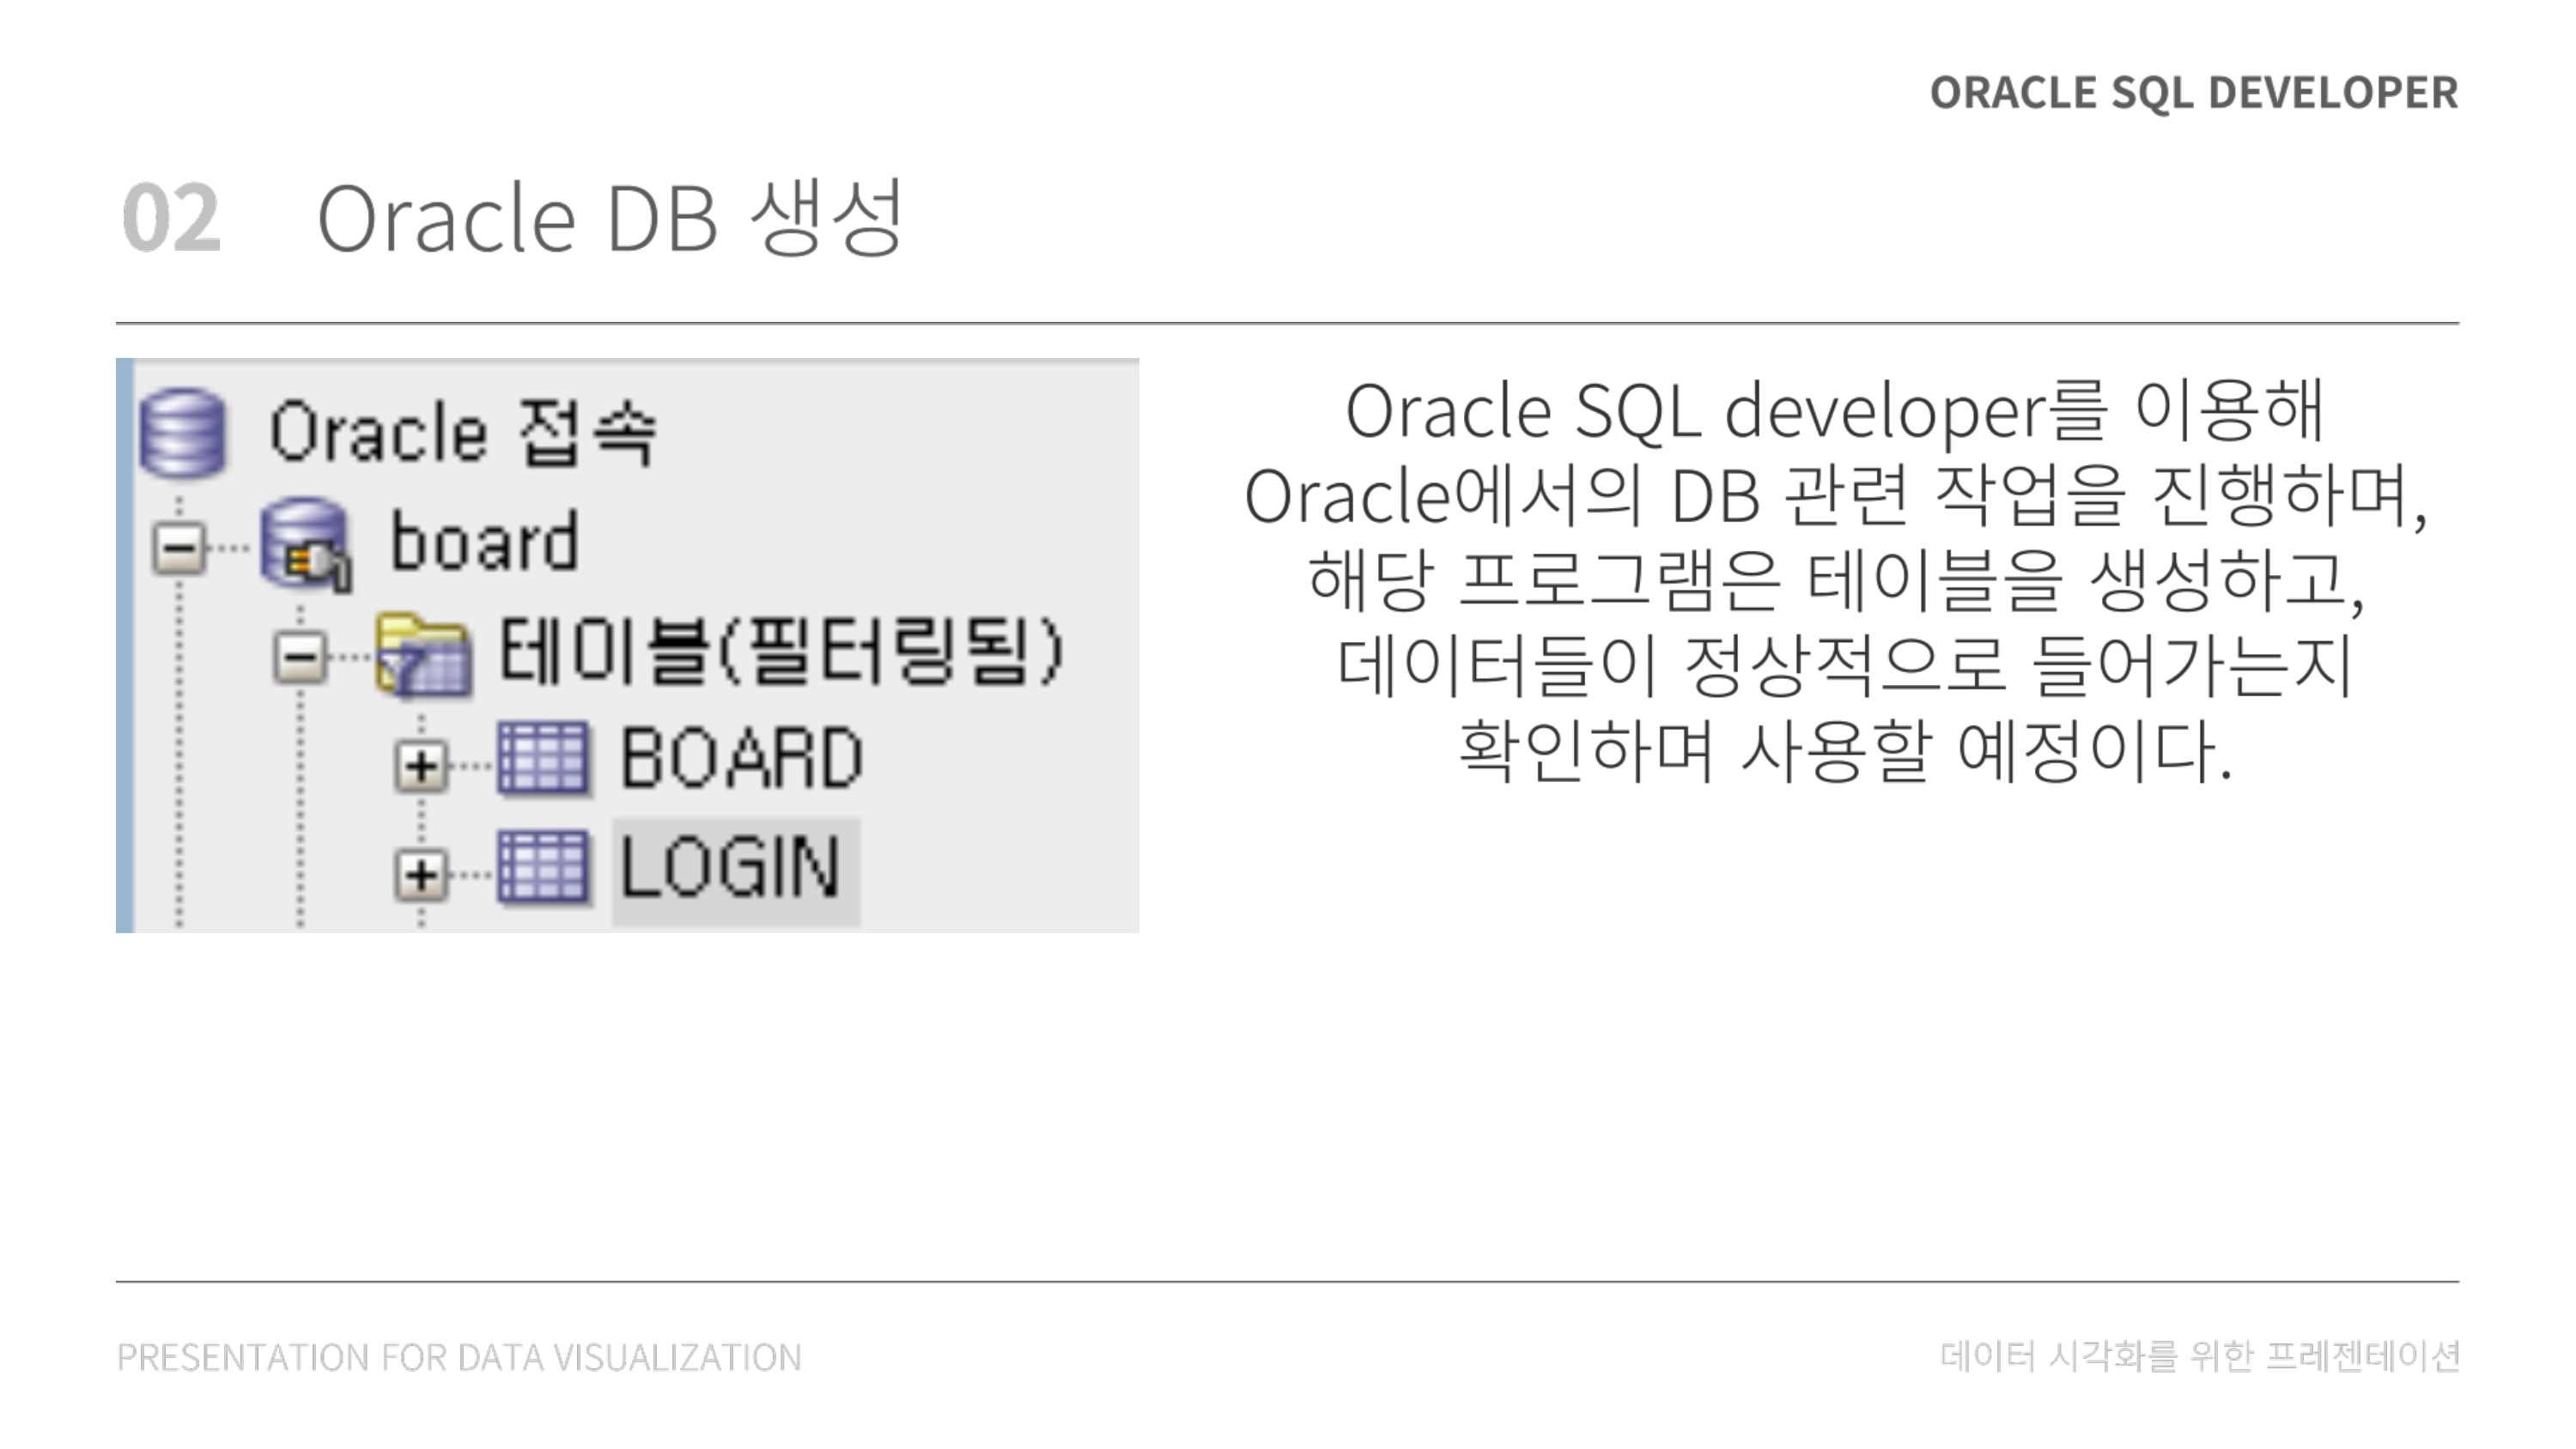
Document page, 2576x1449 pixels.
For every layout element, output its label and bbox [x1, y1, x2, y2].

picture [101, 1308, 834, 1417]
text_box [116, 1280, 2460, 1283]
picture [1200, 333, 2527, 871]
picture [1552, 46, 2576, 167]
text_box [116, 358, 1139, 934]
text_box [996, 322, 2460, 325]
picture [1509, 1311, 2576, 1416]
picture [89, 94, 993, 365]
